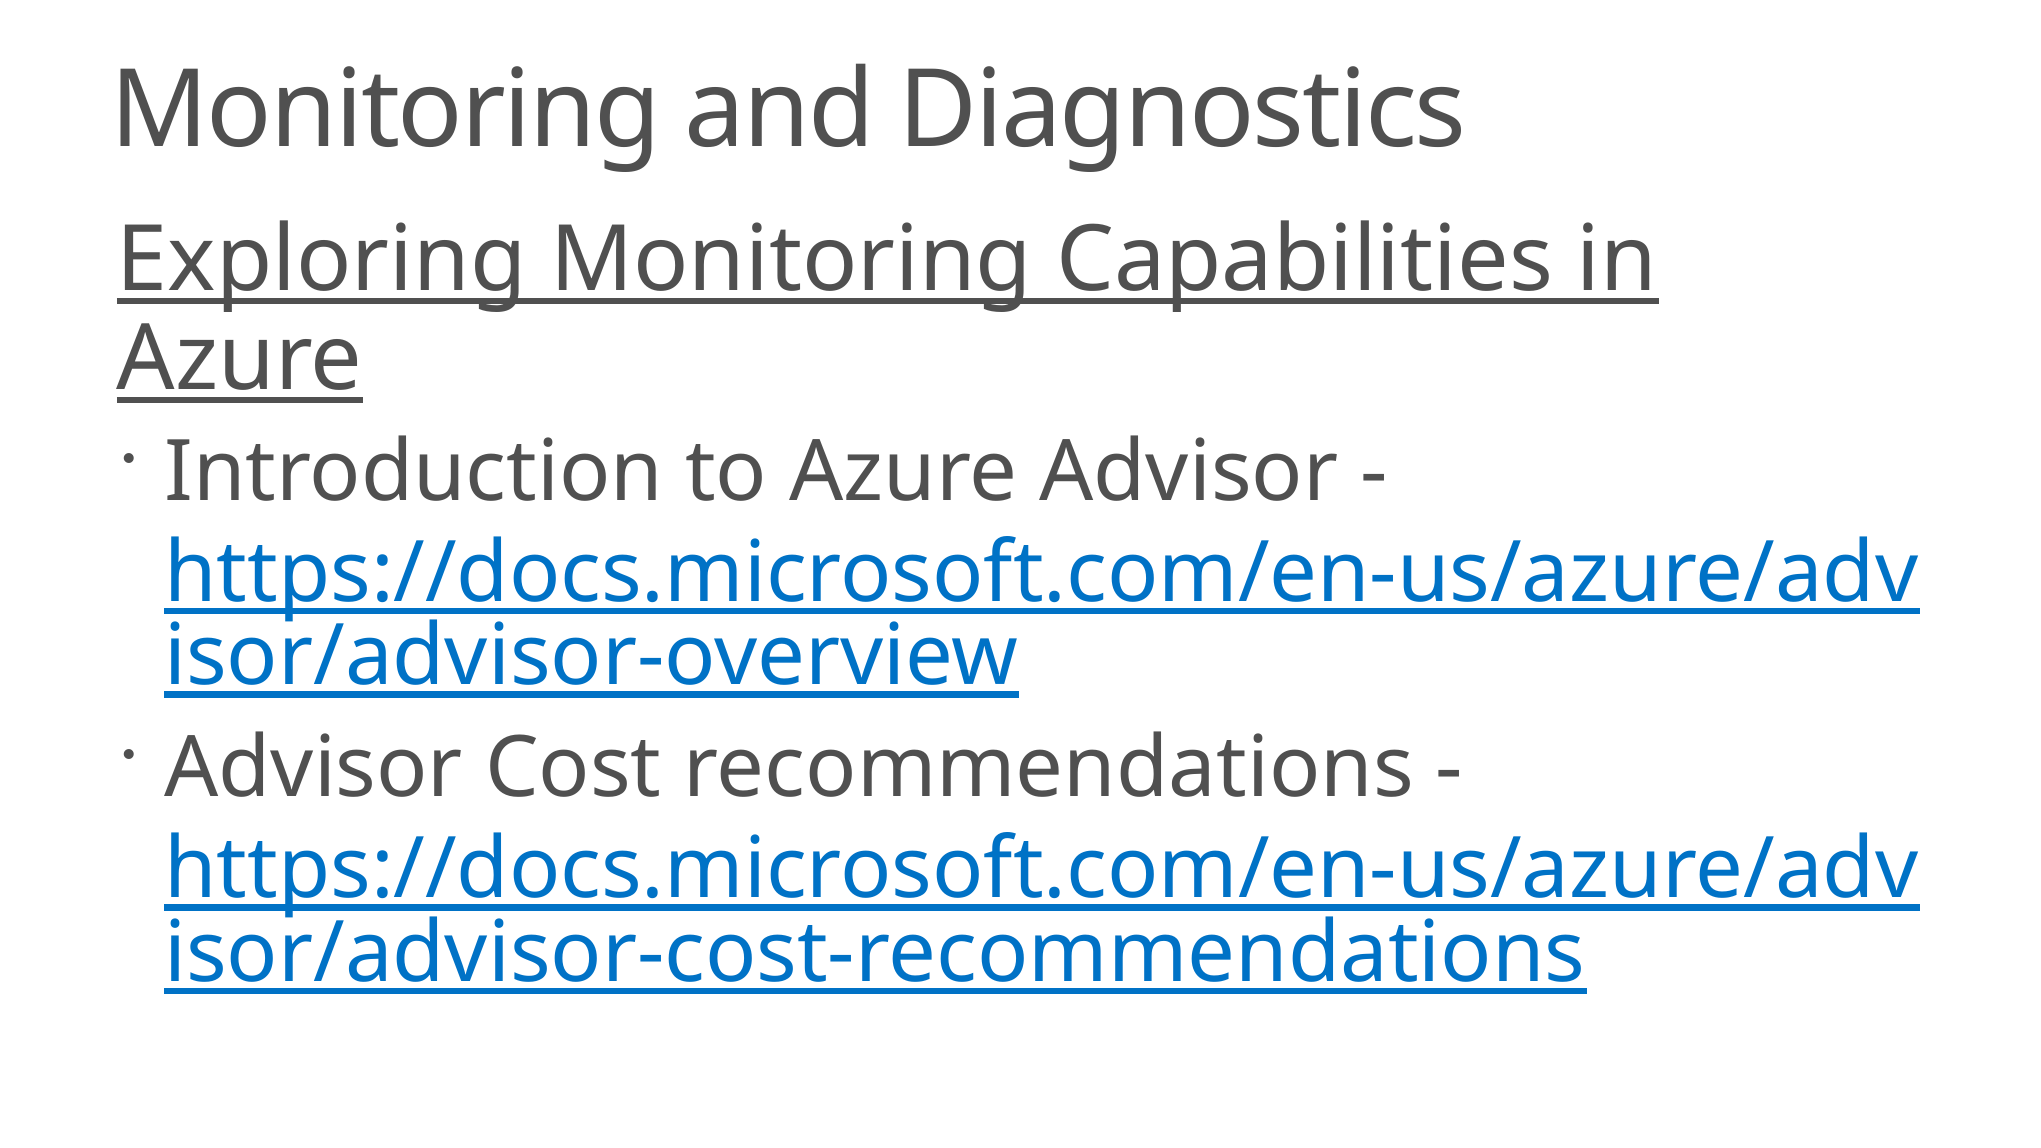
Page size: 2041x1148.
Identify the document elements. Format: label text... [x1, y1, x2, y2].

list Exploring Monitoring Capabilities in Azure Introduction to Azure Advisor - https://docs.microsoft.com/en-us/azure/advisor/advisor-overview Advisor Cost recommendations - https://docs.microsoft.com/en-us/azure/advisor/advisor-cost-recommendations [86, 187, 1953, 1015]
title Monitoring and Diagnostics [86, 38, 1953, 165]
